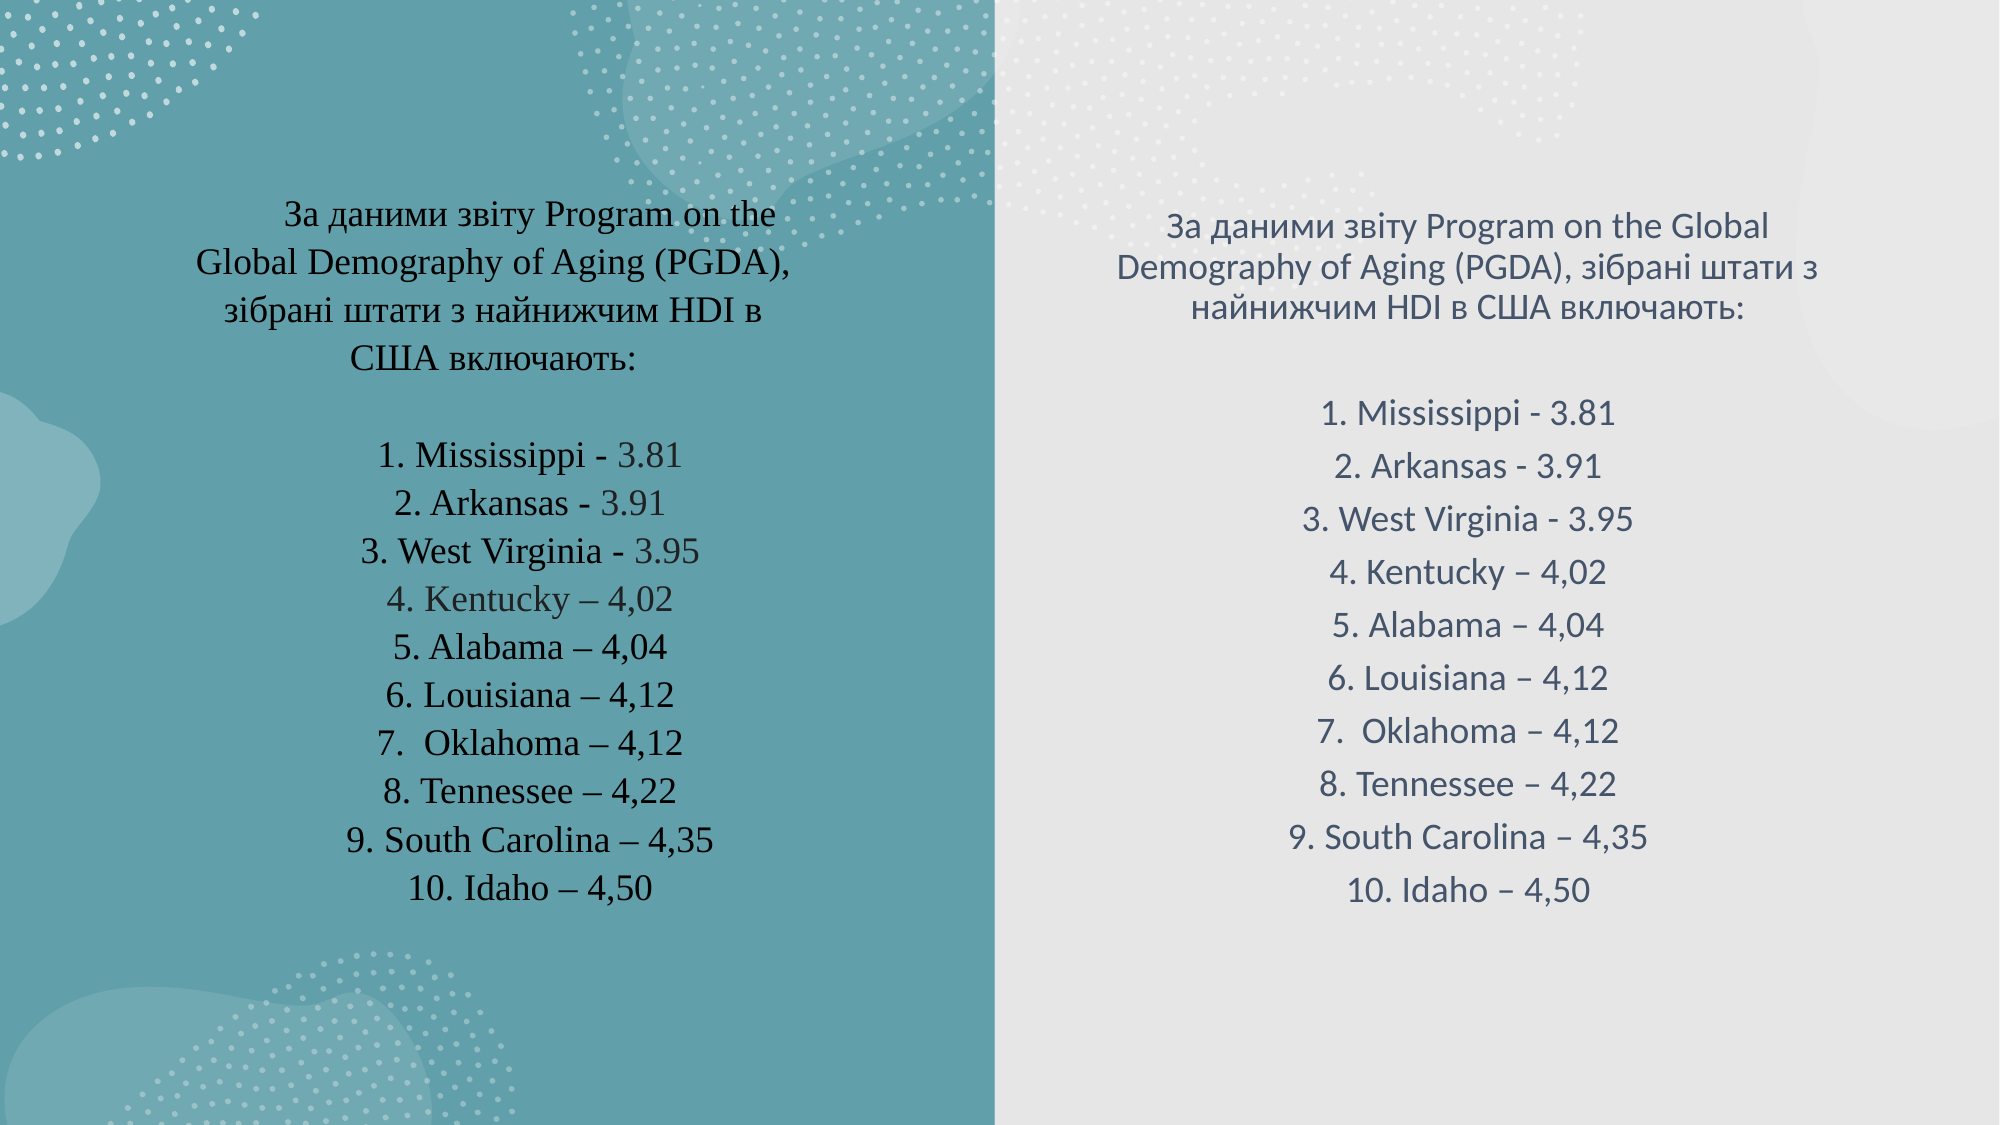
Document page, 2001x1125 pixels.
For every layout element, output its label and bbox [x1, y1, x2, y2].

text_box [0, 0, 2000, 1125]
